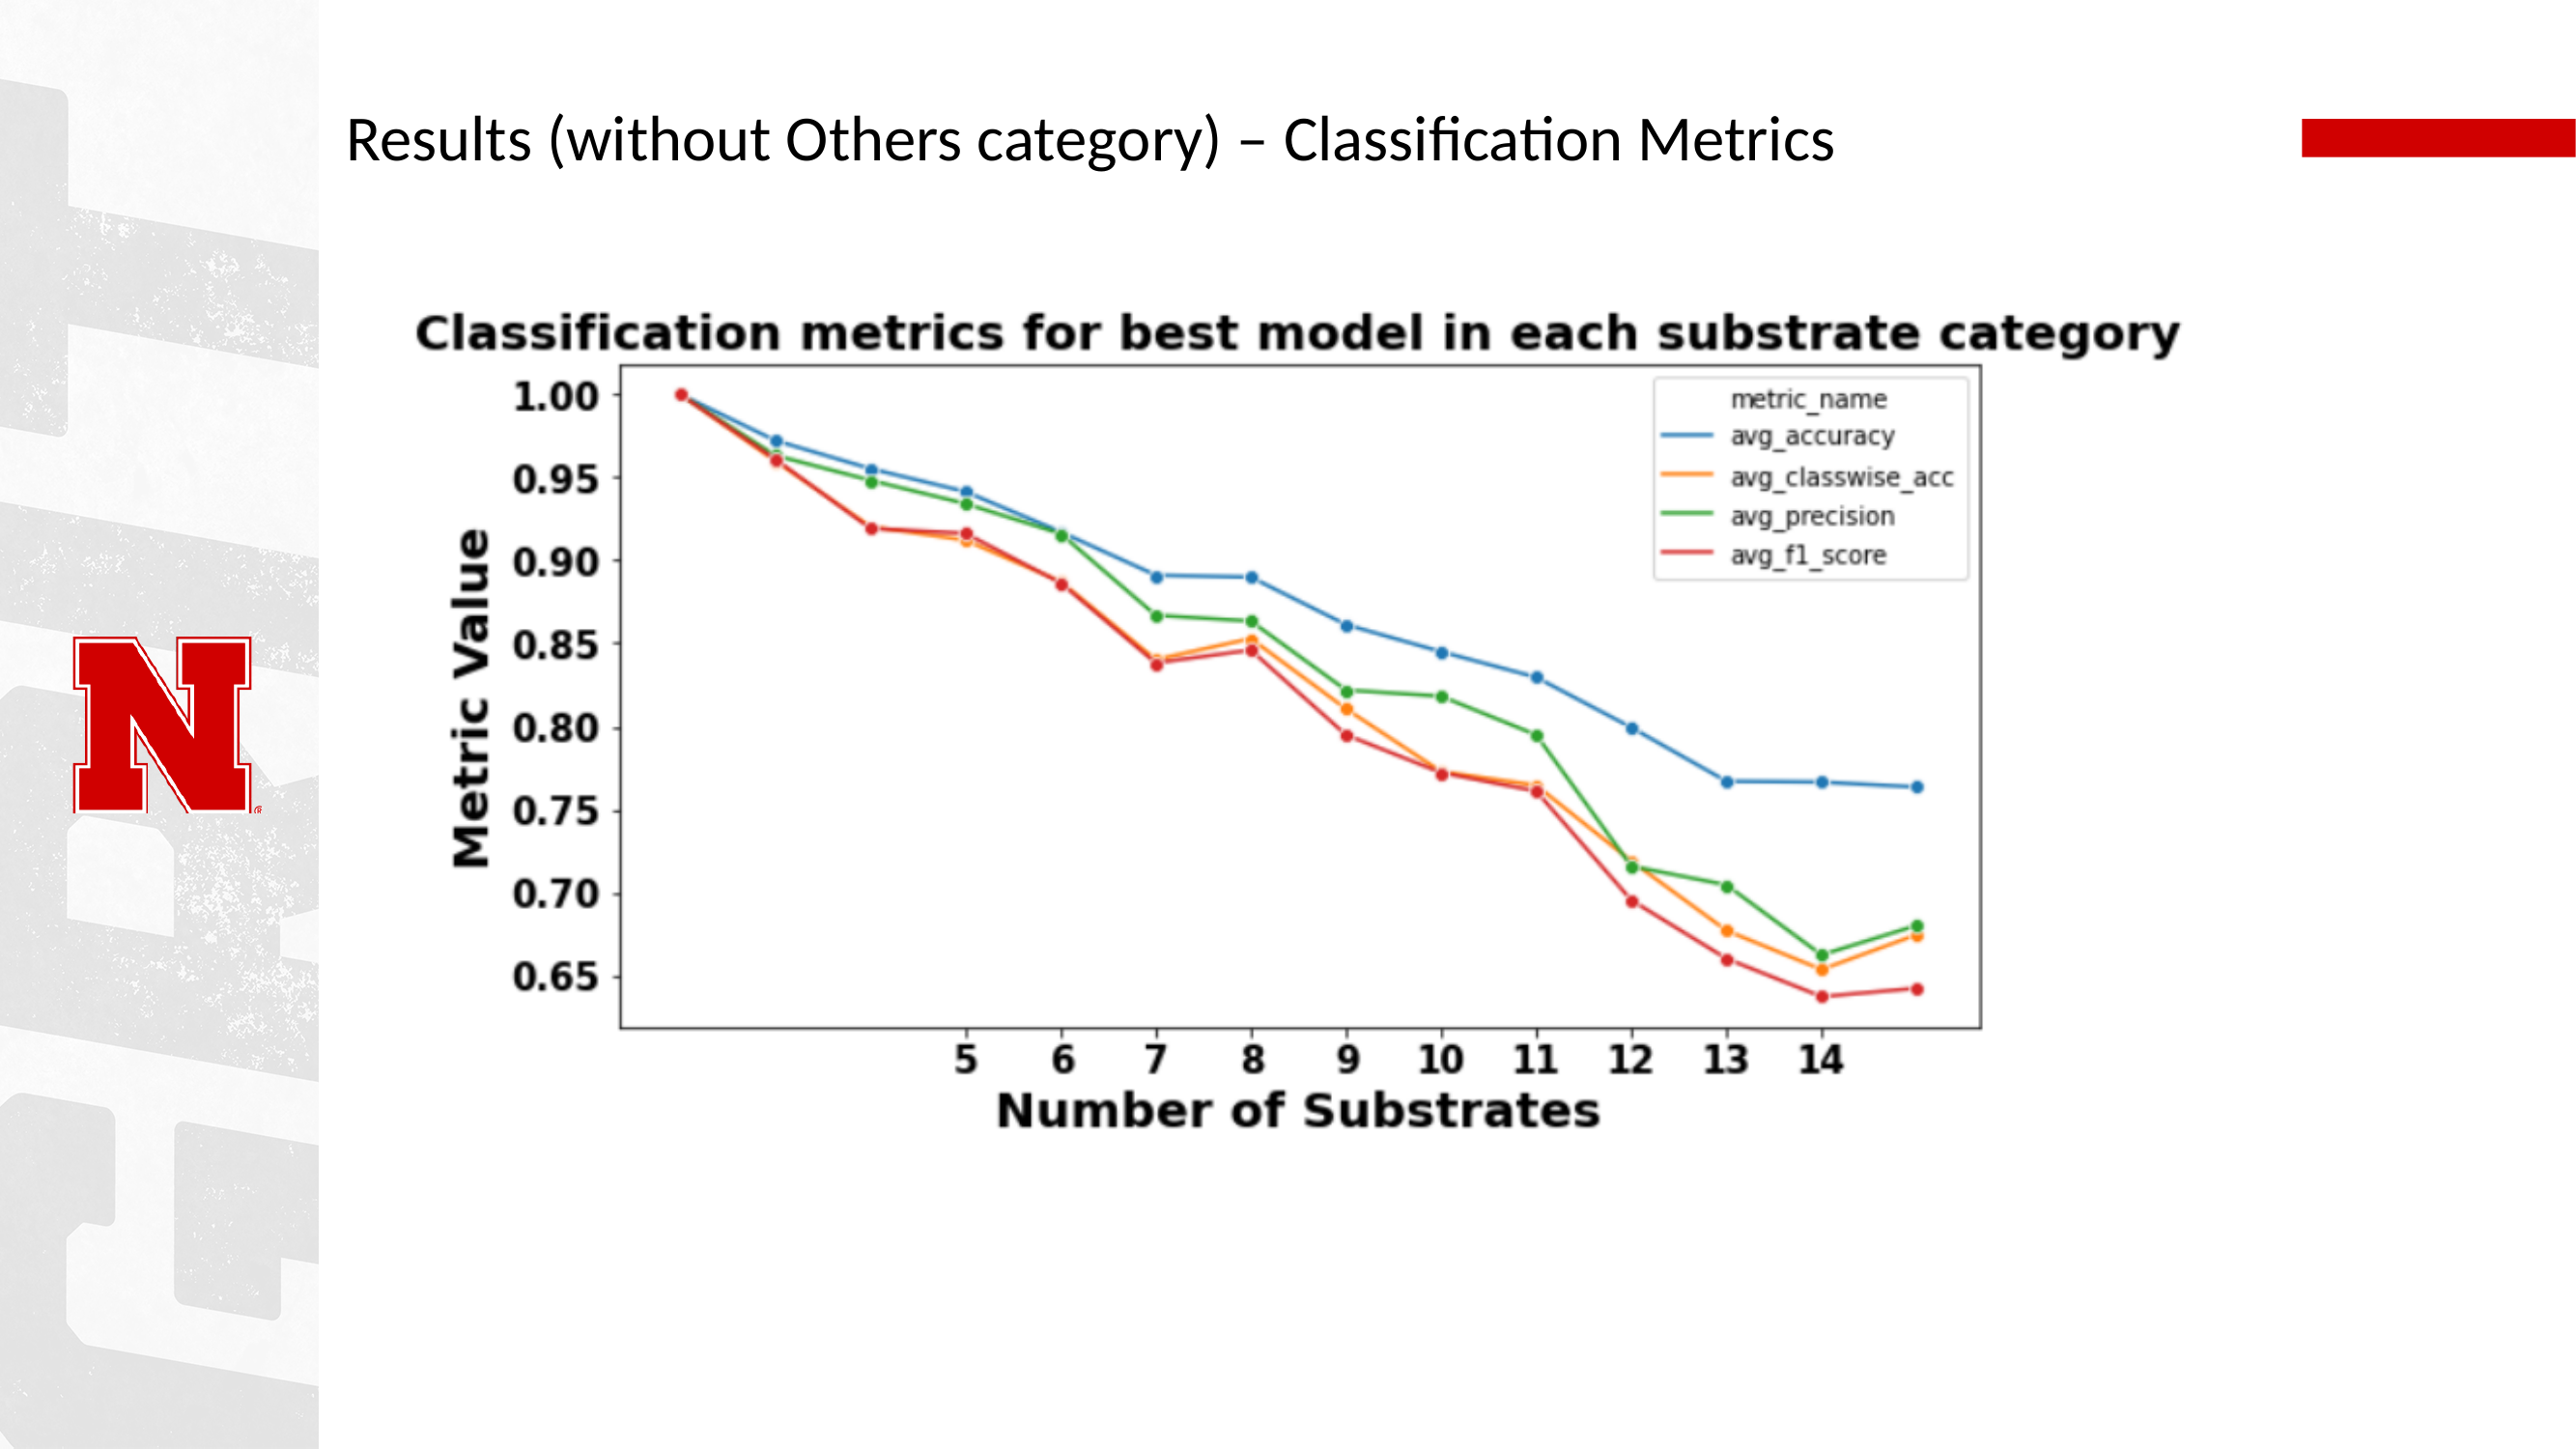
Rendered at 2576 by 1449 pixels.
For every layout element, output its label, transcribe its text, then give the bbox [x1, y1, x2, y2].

picture [0, 0, 319, 1449]
picture [388, 300, 2188, 1149]
title Results (without Others category) – Classification Metrics [346, 96, 2242, 174]
